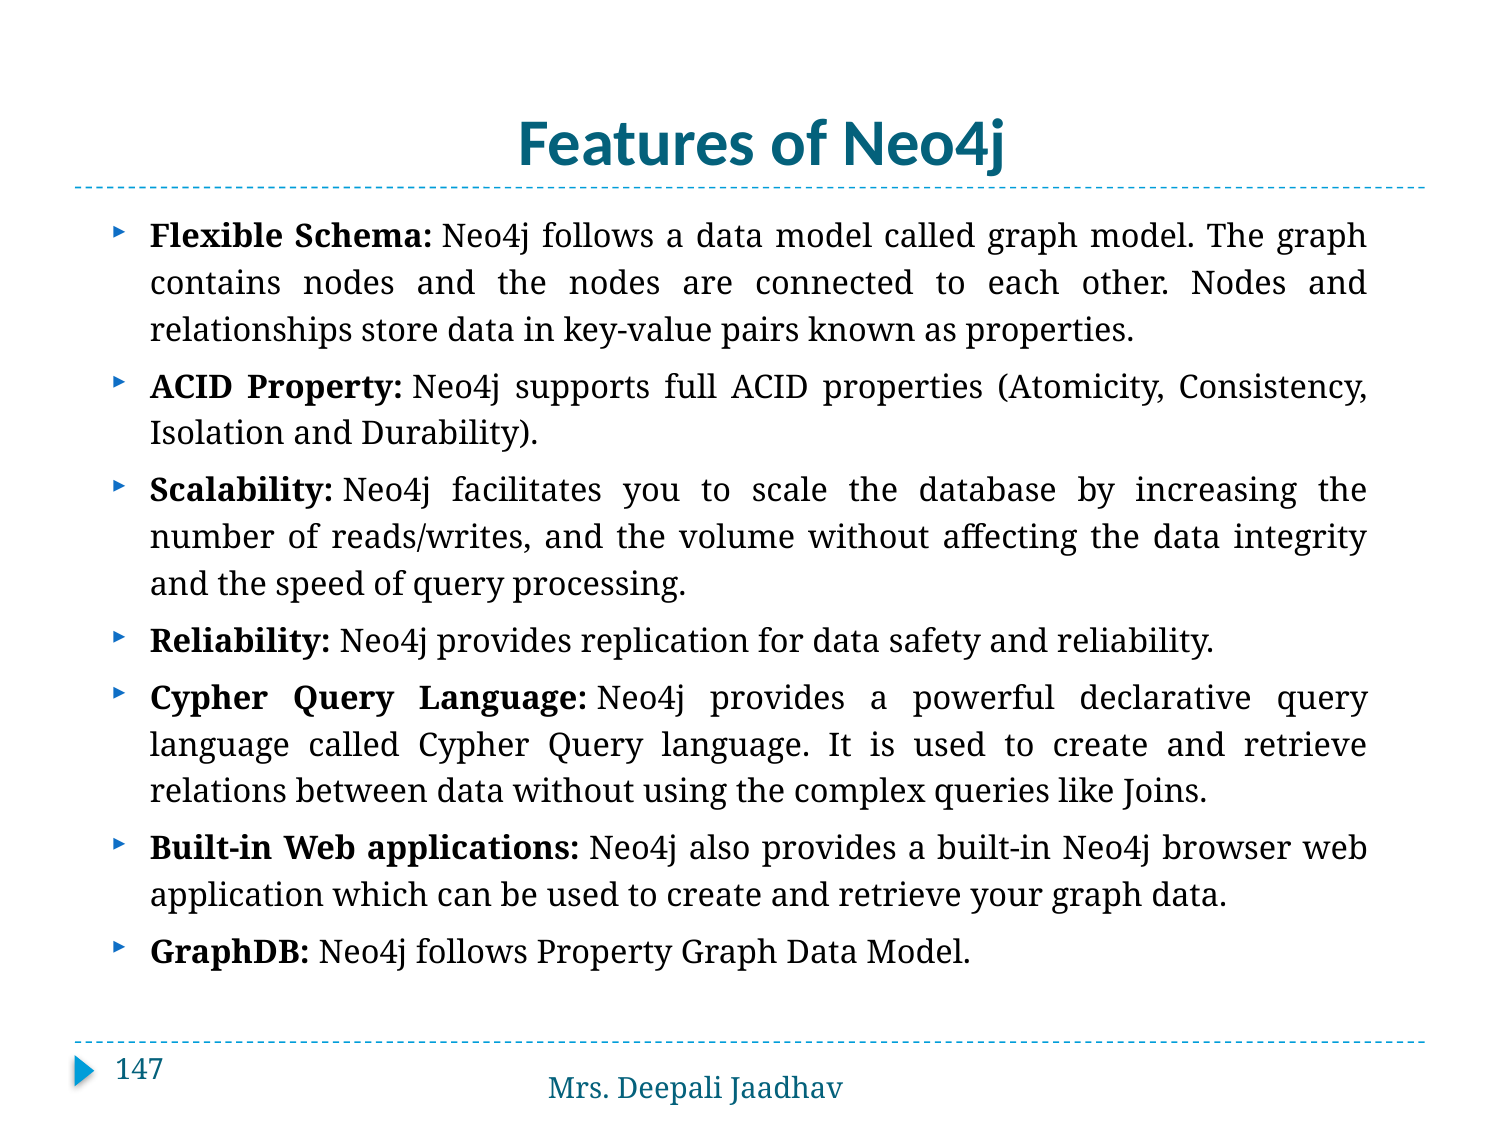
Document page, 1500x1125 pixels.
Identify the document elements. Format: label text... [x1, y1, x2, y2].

slide_number 147 [100, 1042, 426, 1103]
list Flexible Schema: Neo4j follows a data model called graph model. The graph contains nodes and the nodes are connected to each other. Nodes and relationships store data in key-value pairs known as properties. ACID Property: Neo4j supports full ACID properties (Atomicity, Consistency, Isolation and Durability). Scalability: Neo4j facilitates you to scale the database by increasing the number of reads/writes, and the volume without affecting the data integrity and the speed of query processing. Reliability: Neo4j provides replication for data safety and reliability. Cypher Query Language: Neo4j provides a powerful declarative query language called Cypher Query language. It is used to create and retrieve relations between data without using the complex queries like Joins. Built-in Web applications: Neo4j also provides a built-in Neo4j browser web application which can be used to create and retrieve your graph data. GraphDB: Neo4j follows Property Graph Data Model. [96, 200, 1385, 1002]
title Features of Neo4j [242, 78, 1284, 187]
footer Mrs. Deepali Jaadhav [99, 1062, 859, 1123]
